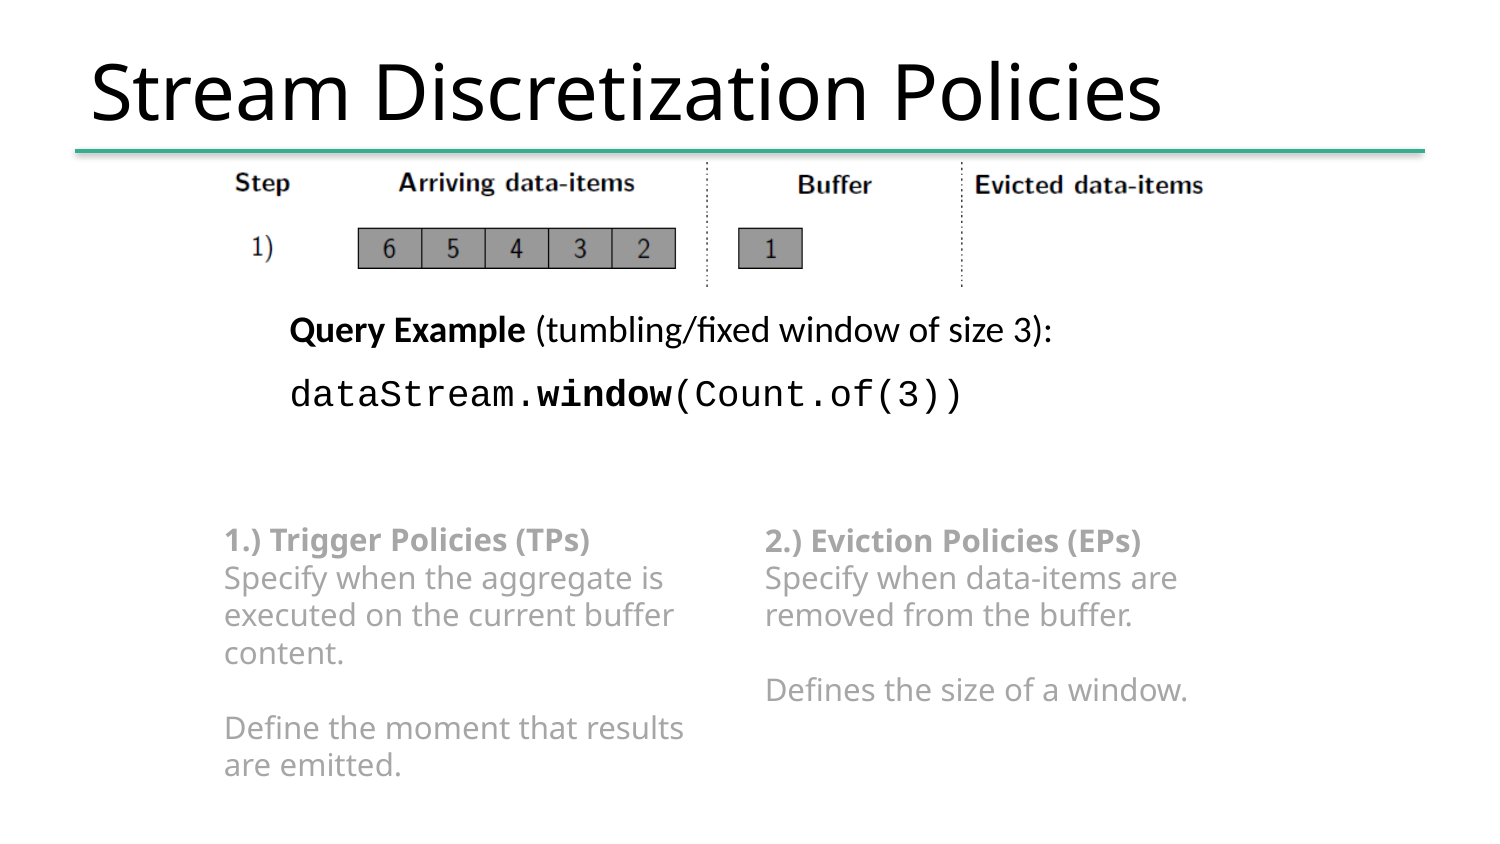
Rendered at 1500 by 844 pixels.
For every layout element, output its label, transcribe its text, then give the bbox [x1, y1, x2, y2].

title Stream Discretization Policies [75, 33, 1302, 145]
text_box 2.) Eviction Policies (EPs) Specify when data-items are removed from the buffer. Defines the size of a window. [749, 513, 1273, 716]
text_box Query Example (tumbling/fixed window of size 3): dataStream.window(Count.of(3)) [274, 297, 1395, 422]
picture [230, 162, 1270, 288]
text_box 1.) Trigger Policies (TPs) Specify when the aggregate is executed on the current buffer content. Define the moment that results are emitted. [209, 513, 735, 791]
